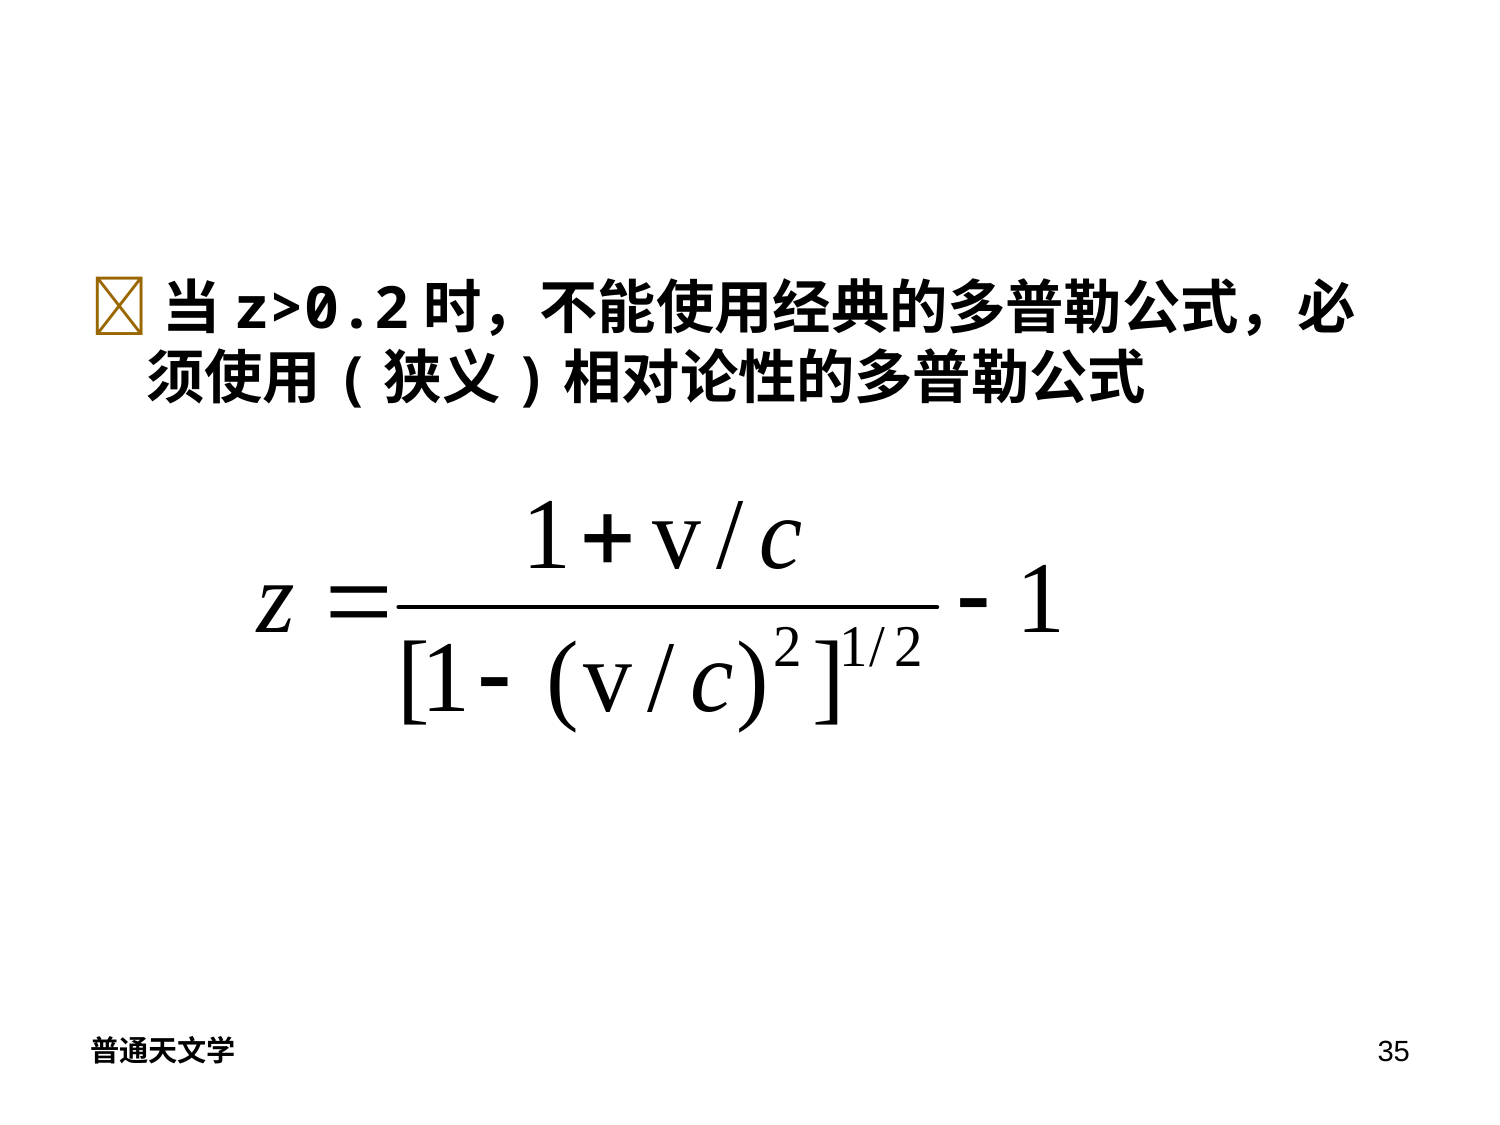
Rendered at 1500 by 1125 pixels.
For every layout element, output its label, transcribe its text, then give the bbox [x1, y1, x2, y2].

slide_number 普通天文学 [74, 1024, 426, 1103]
list 当z>0.2时，不能使用经典的多普勒公式，必须使用(狭义)相对论性的多普勒公式 [75, 262, 1388, 1005]
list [236, 471, 1076, 751]
slide_number 35 [1074, 1024, 1426, 1103]
